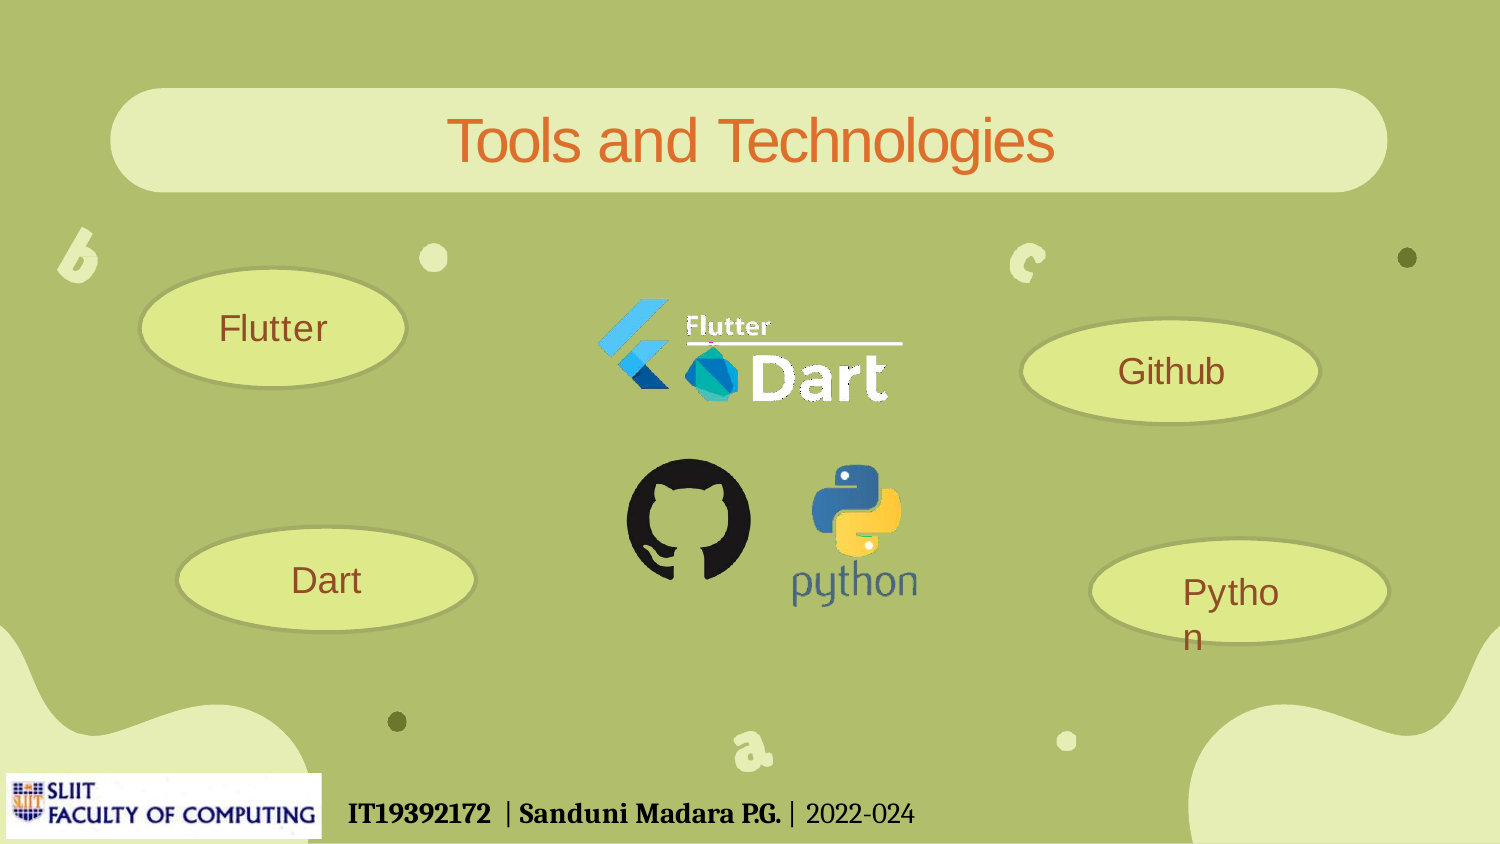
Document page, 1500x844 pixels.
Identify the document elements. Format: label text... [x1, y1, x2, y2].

text_box [57, 227, 98, 284]
text_box [419, 243, 448, 272]
text_box [0, 625, 309, 844]
text_box [1009, 243, 1046, 283]
text_box [110, 88, 1388, 193]
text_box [1018, 315, 1323, 427]
text_box [1056, 731, 1077, 751]
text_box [137, 265, 410, 391]
text_box [1397, 247, 1417, 268]
text_box [733, 731, 773, 772]
title Tools and Technologies [444, 97, 1058, 241]
text_box IT19392172 | Sanduni Madara P.G. | 2022-024 [345, 793, 1008, 829]
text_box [1087, 536, 1500, 844]
text_box [6, 773, 322, 839]
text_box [174, 524, 479, 635]
text_box [387, 711, 407, 732]
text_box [585, 290, 917, 624]
